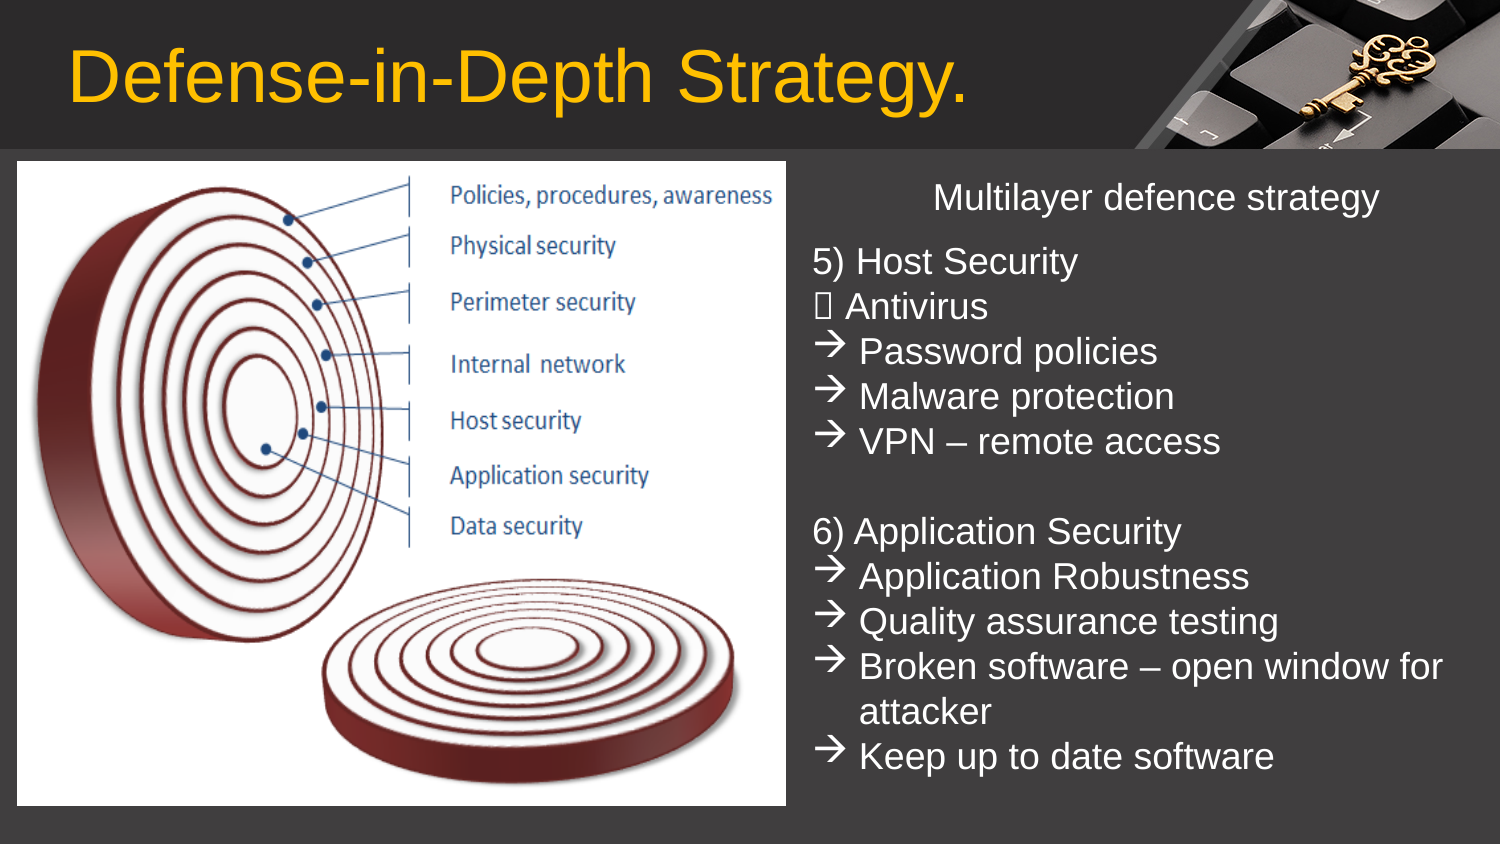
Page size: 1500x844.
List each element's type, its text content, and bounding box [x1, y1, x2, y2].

picture [0, 0, 1500, 844]
list Defense-in-Depth Strategy. [53, 25, 1105, 120]
text_box Multilayer defence strategy [918, 165, 1417, 226]
text_box 5) Host Security  Antivirus Password policies Malware protection VPN – remote access 6) Application Security Application Robustness Quality assurance testing Broken software – open window for attacker Keep up to date software [797, 229, 1483, 829]
